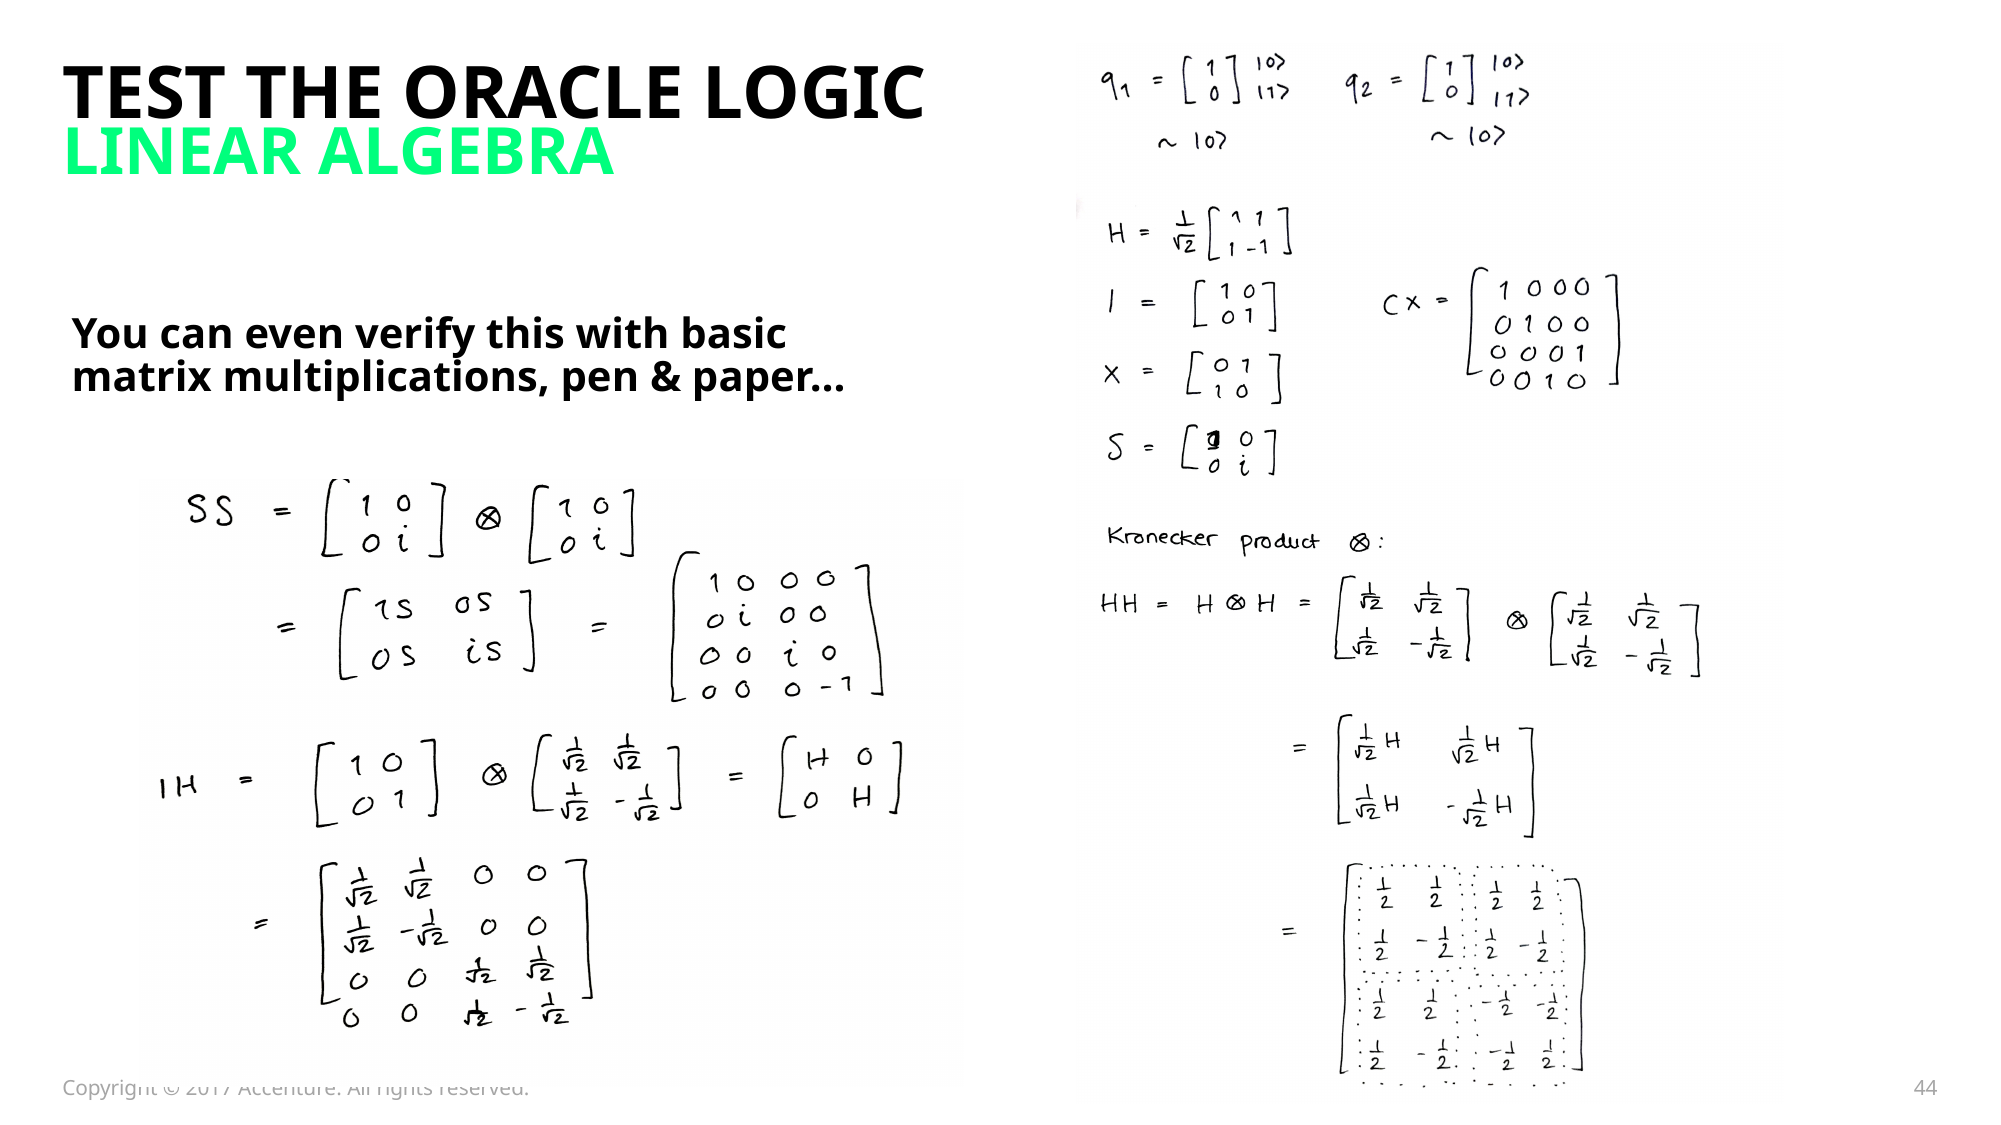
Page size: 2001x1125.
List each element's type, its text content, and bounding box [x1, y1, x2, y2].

footer Copyright © 2017 Accenture. All rights reserved. [62, 1069, 1000, 1104]
title TEST The Oracle LOGIC LINEAR ALGEBRA [62, 62, 1000, 225]
picture [139, 479, 964, 1087]
picture [1076, 43, 1784, 1104]
slide_number 44 [1887, 1069, 1938, 1104]
list You can even verify this with basic matrix multiplications, pen & paper… [62, 299, 930, 1070]
